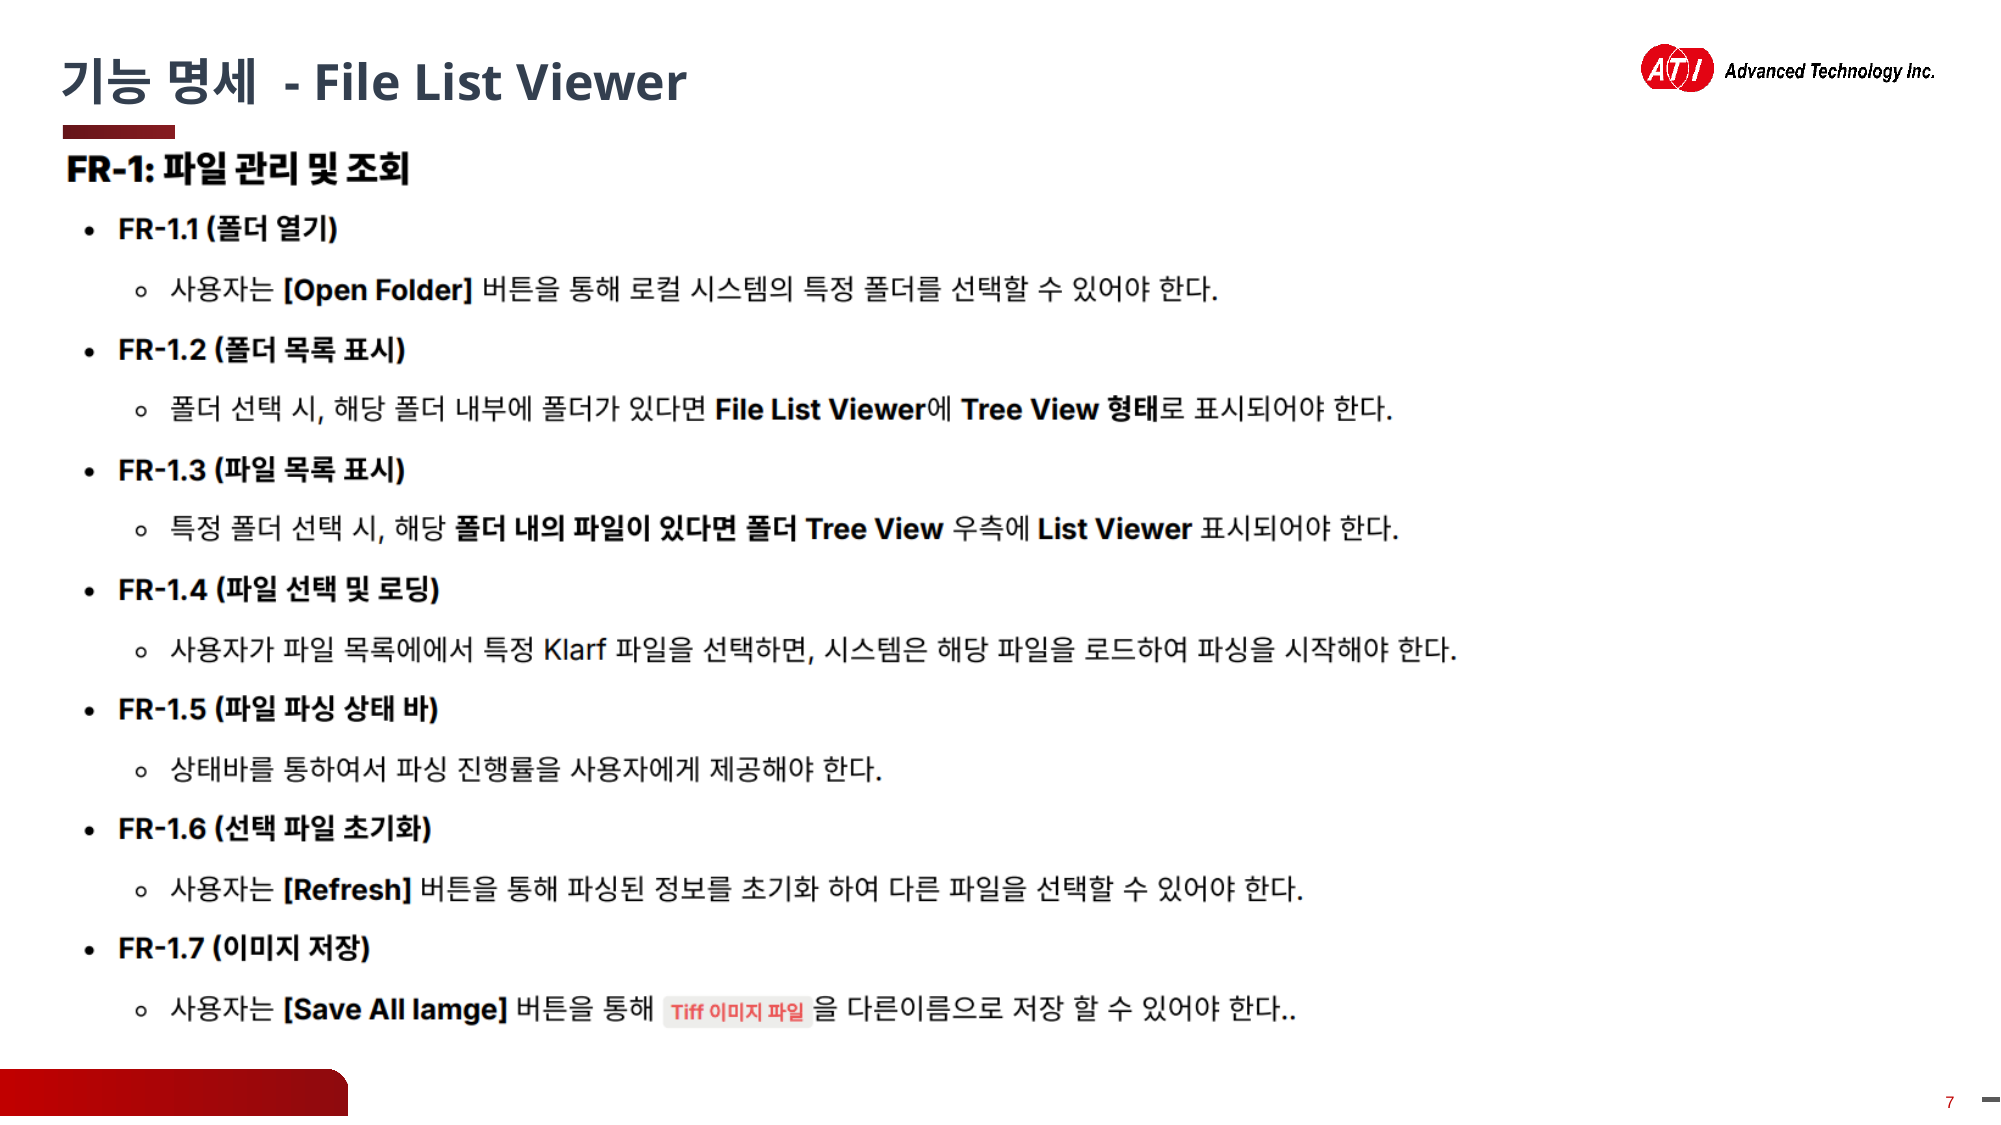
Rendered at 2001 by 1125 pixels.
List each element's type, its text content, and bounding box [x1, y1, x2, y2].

picture [45, 147, 1898, 1039]
picture [1641, 44, 1935, 92]
list 기능 명세 - File List Viewer [45, 49, 1413, 121]
